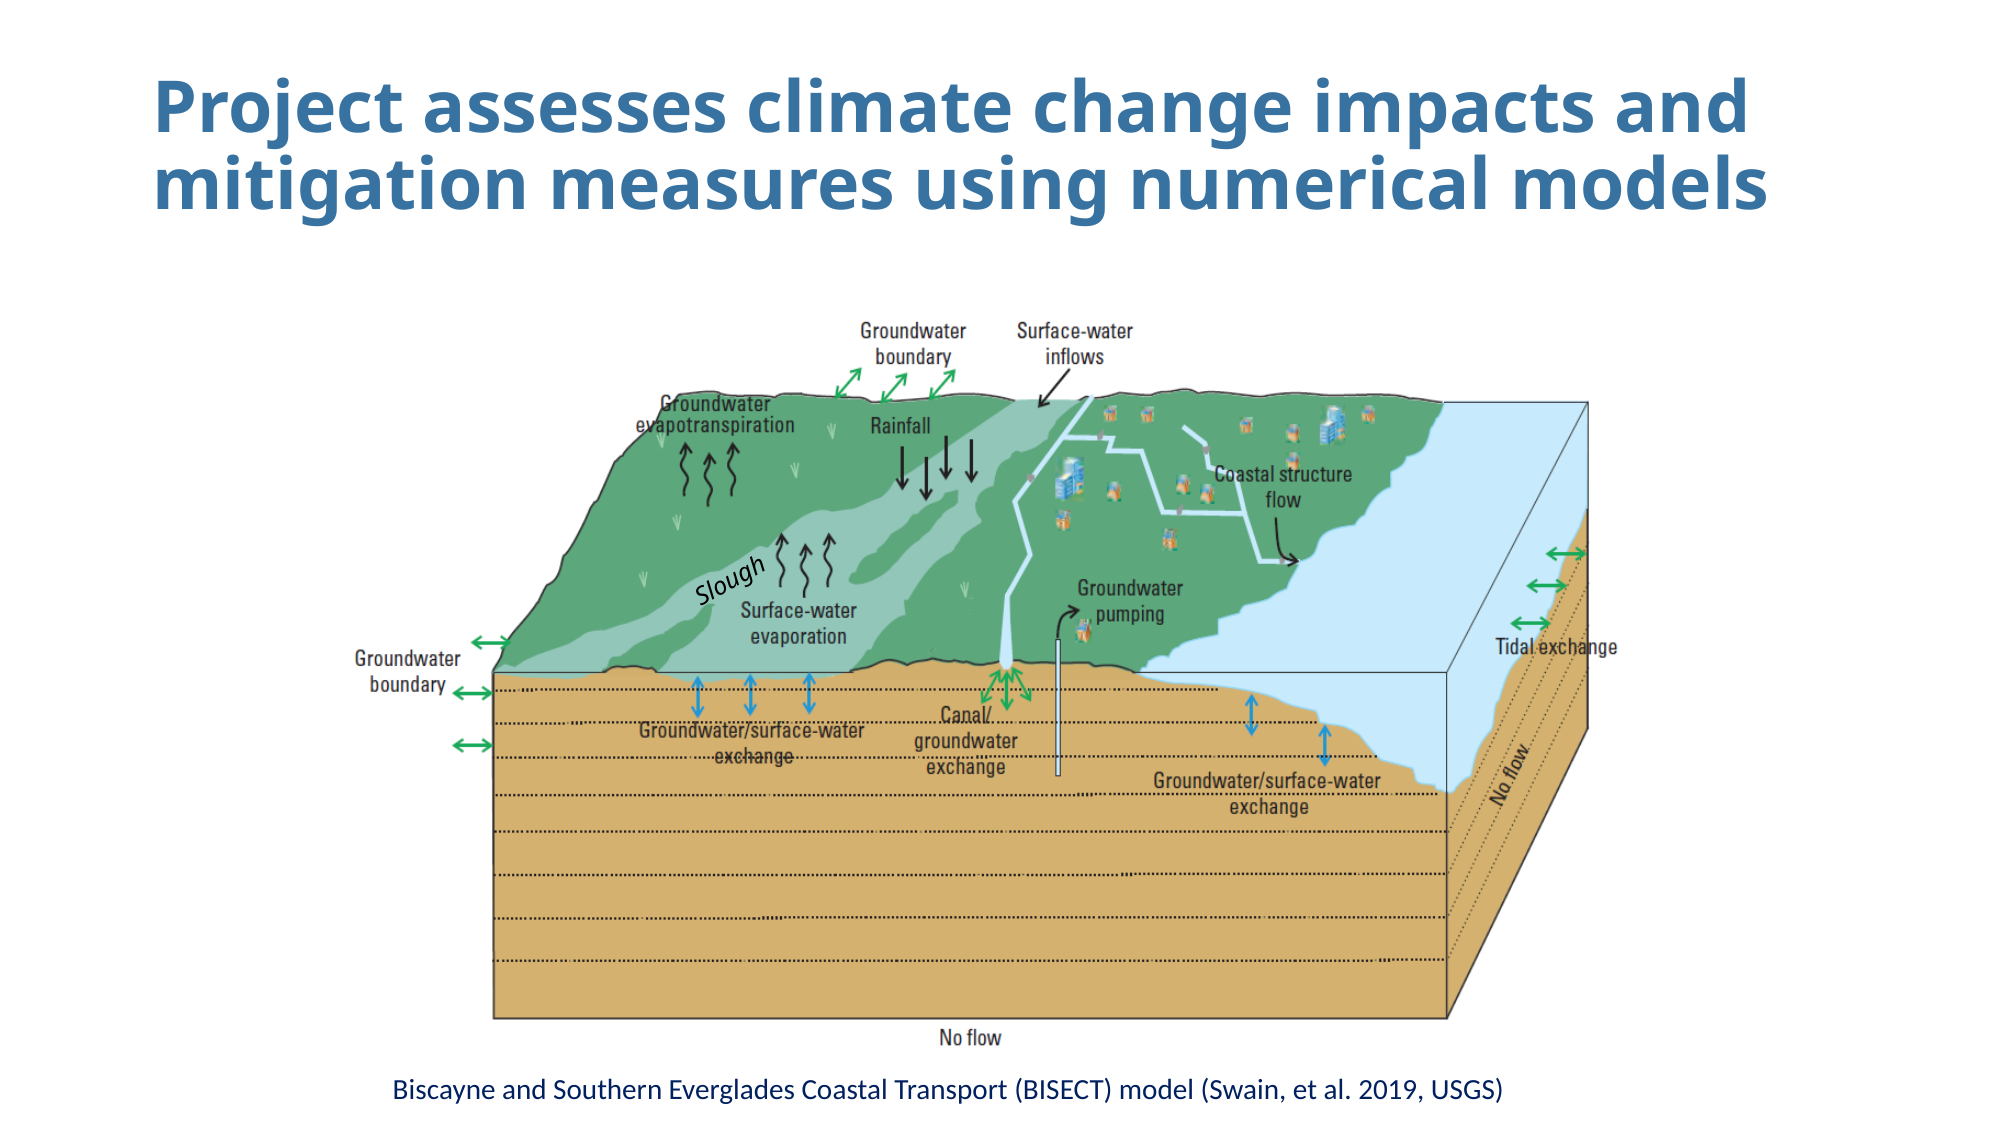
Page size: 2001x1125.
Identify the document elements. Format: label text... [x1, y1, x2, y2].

title Project assesses climate change impacts and mitigation measures using numerical models [137, 39, 1879, 257]
text_box Biscayne and Southern Everglades Coastal Transport (BISECT) model (Swain, et al. 2019, USGS) [392, 1056, 1609, 1116]
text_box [345, 300, 1625, 1056]
